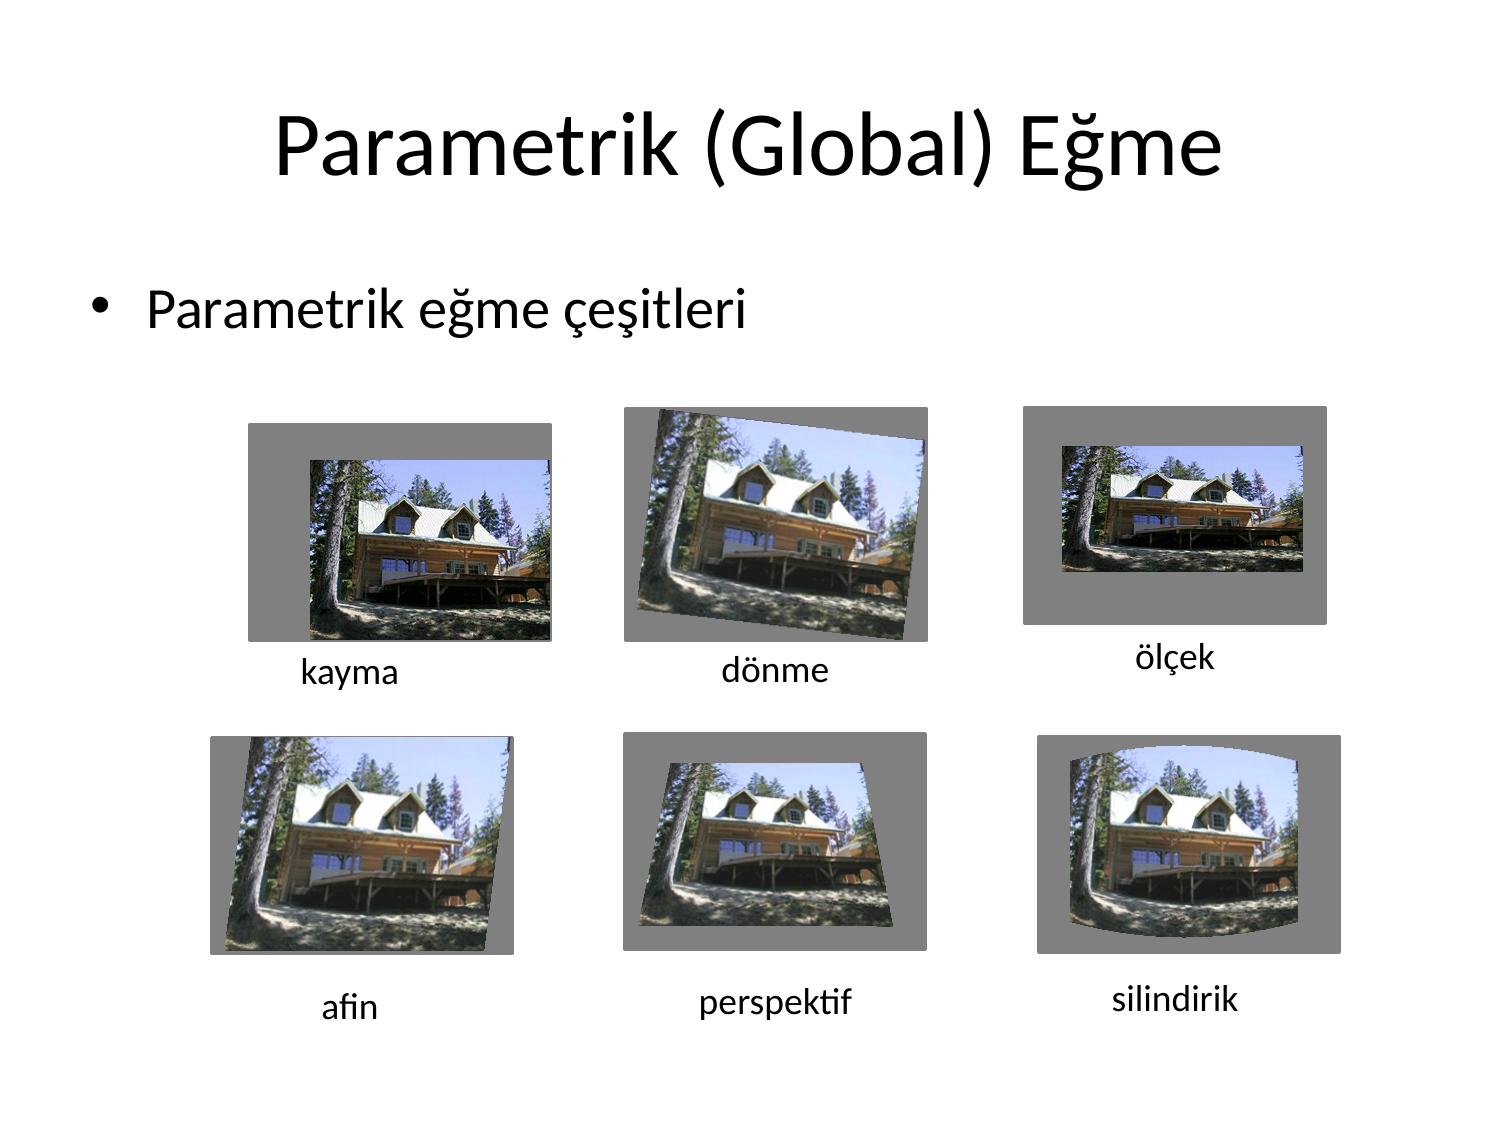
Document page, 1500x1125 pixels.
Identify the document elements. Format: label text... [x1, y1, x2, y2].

title Parametrik (Global) Eğme [75, 45, 1425, 233]
picture [224, 737, 512, 952]
picture [637, 762, 895, 928]
text_box dönme [675, 648, 876, 698]
list Parametrik eğme çeşitleri [75, 262, 1425, 1005]
picture [637, 408, 926, 641]
picture [1062, 446, 1303, 572]
text_box silindirik [1062, 966, 1288, 1027]
text_box perspektif [662, 969, 888, 1030]
text_box ölçek [1074, 624, 1275, 685]
picture [309, 459, 551, 641]
picture [1055, 745, 1313, 938]
text_box afin [249, 974, 450, 1035]
text_box kayma [249, 639, 450, 700]
